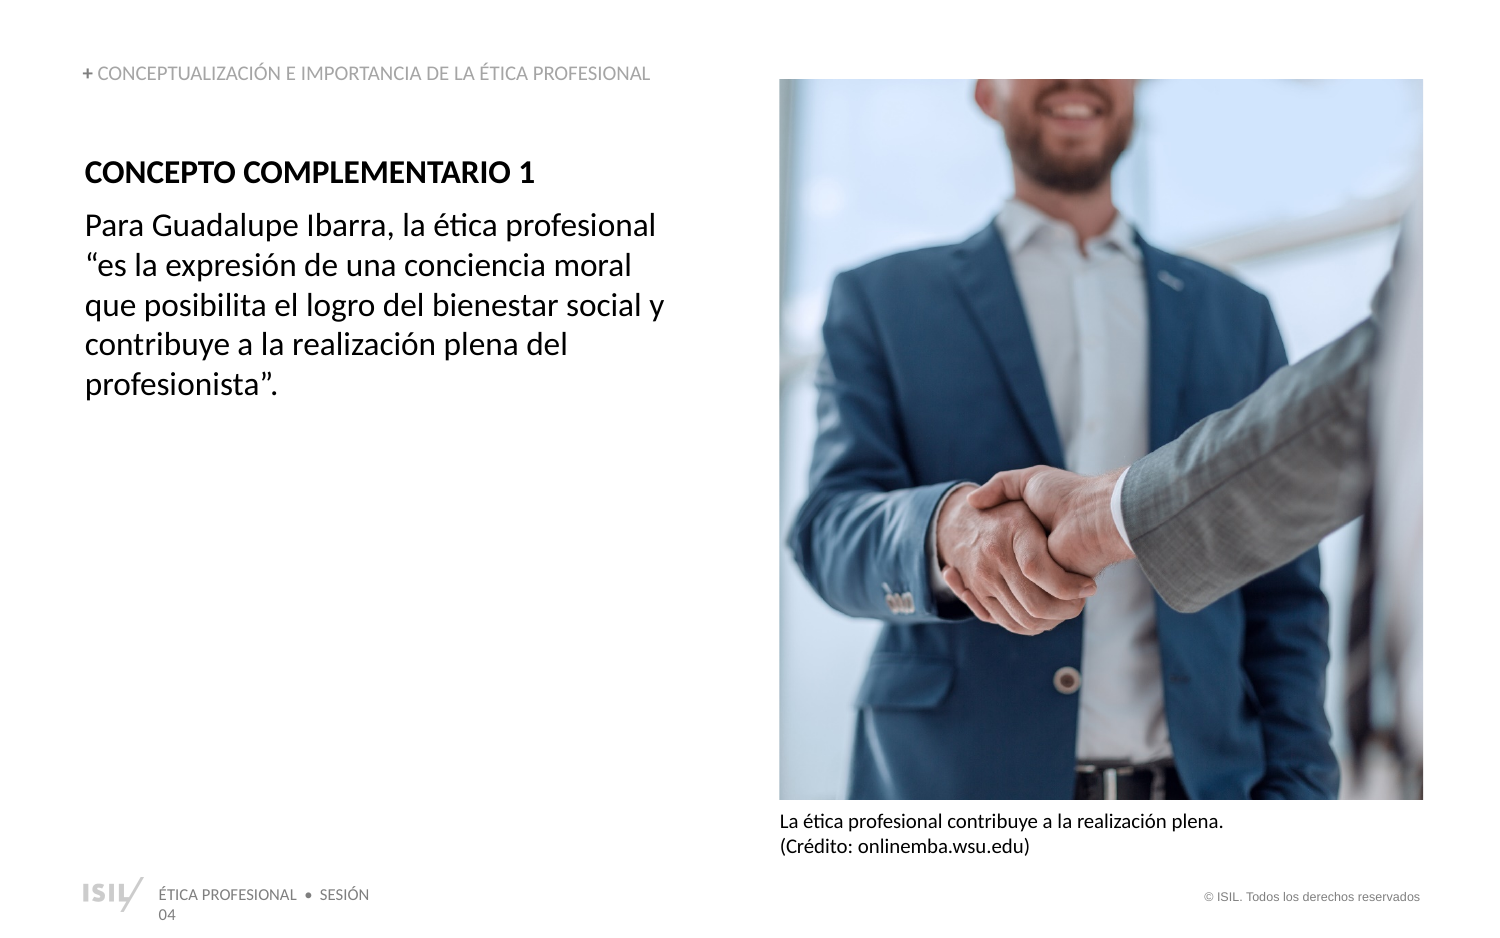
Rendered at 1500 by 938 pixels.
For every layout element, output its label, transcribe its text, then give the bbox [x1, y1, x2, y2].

picture [779, 79, 1424, 800]
text_box CONCEPTO COMPLEMENTARIO 1 Para Guadalupe Ibarra, la ética profesional “es la expresión de una conciencia moral que posibilita el logro del bienestar social y contribuye a la realización plena del profesionista”. [83, 150, 685, 403]
text_box + CONCEPTUALIZACIÓN E IMPORTANCIA DE LA ÉTICA PROFESIONAL [82, 62, 868, 85]
text_box La ética profesional contribuye a la realización plena. (Crédito: onlinemba.wsu.edu) [779, 808, 1423, 859]
